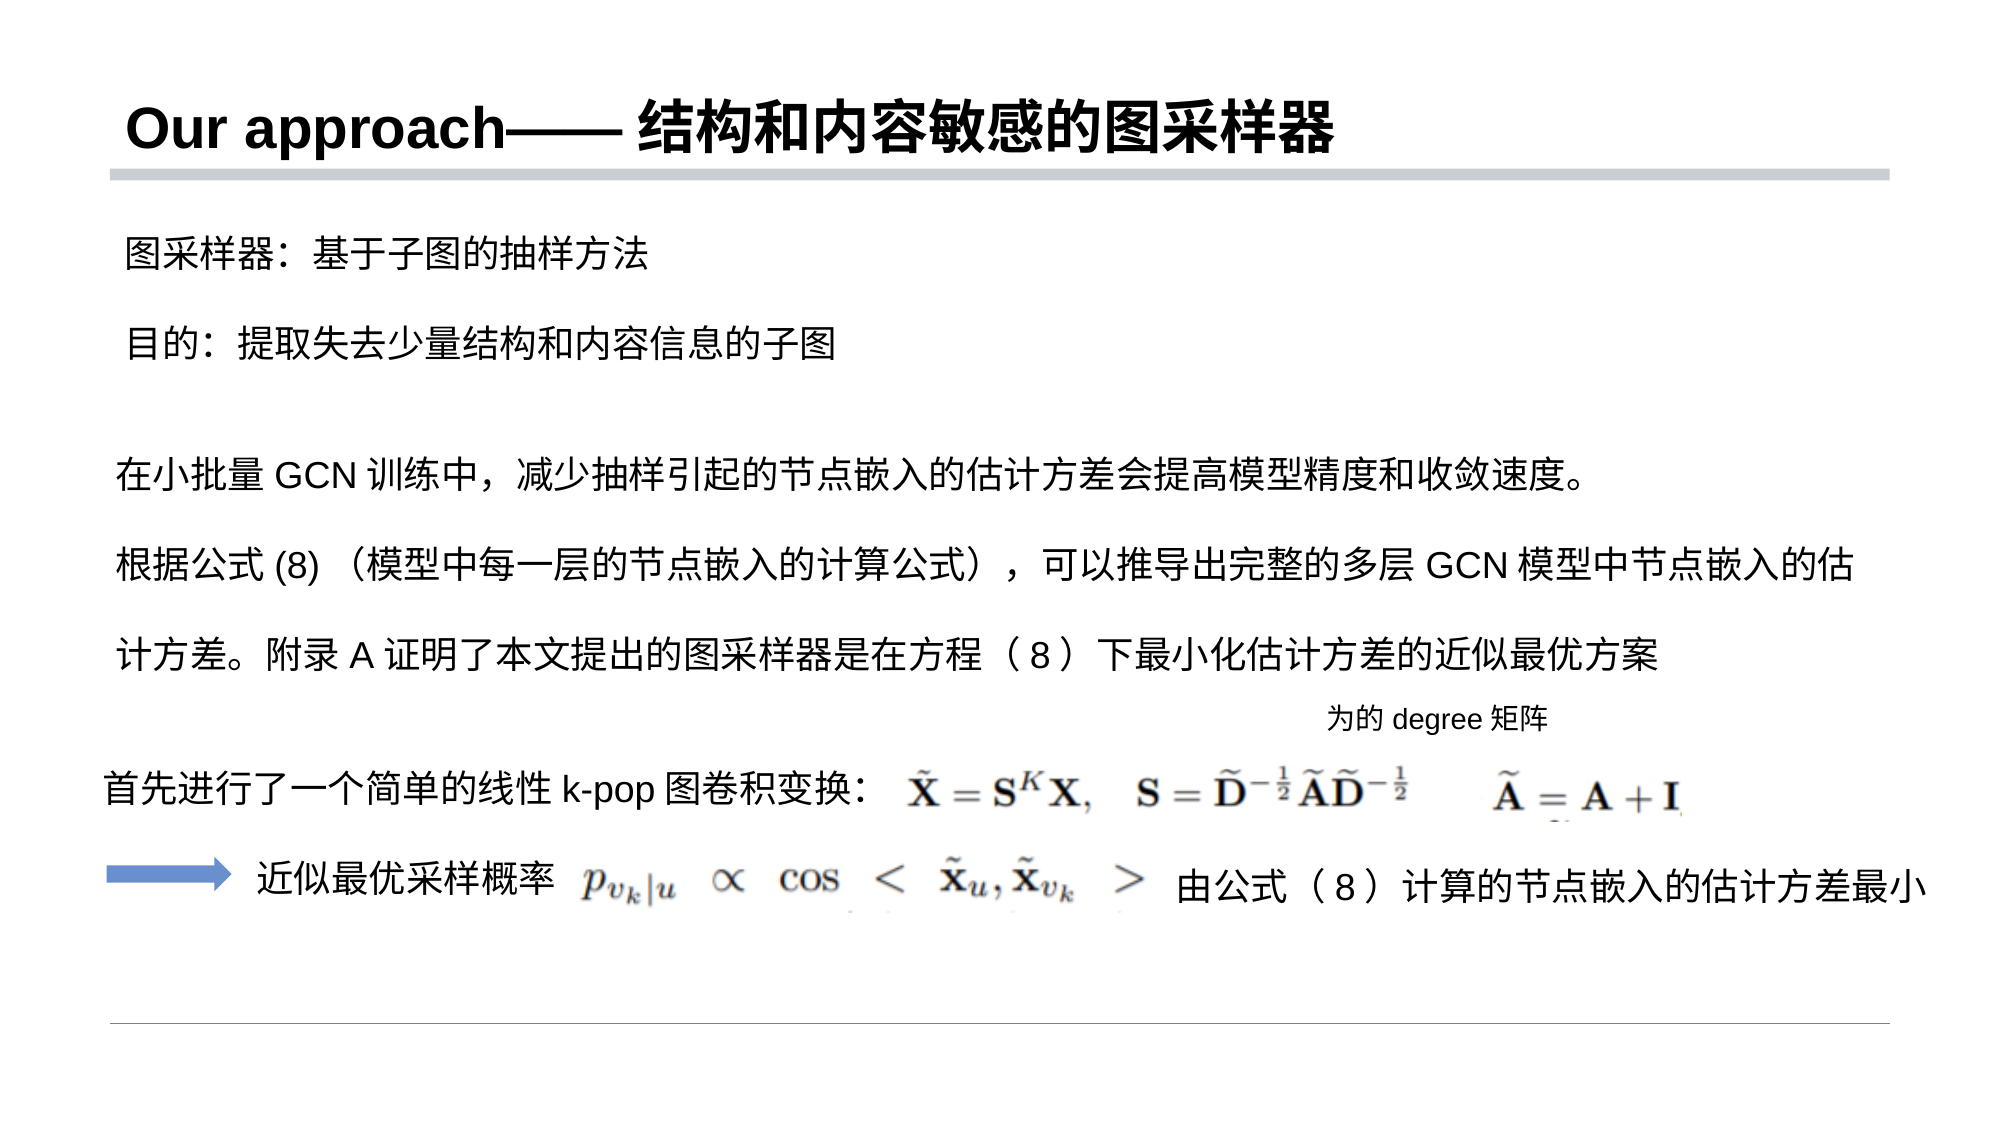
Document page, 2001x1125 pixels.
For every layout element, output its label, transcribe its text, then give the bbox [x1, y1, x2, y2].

title Our approach——结构和内容敏感的图采样器 [109, 0, 1890, 169]
text_box 图采样器：基于子图的抽样方法 目的：提取失去少量结构和内容信息的子图 [109, 177, 1335, 373]
text_box 在小批量GCN训练中，减少抽样引起的节点嵌入的估计方差会提高模型精度和收敛速度。 根据公式(8)（模型中每一层的节点嵌入的计算公式），可以推导出完整的多层GCN模型中节点嵌入的估计方差。附录A证明了本文提出的图采样器是在方程（8）下最小化估计方差的近似最优方案 [100, 398, 1899, 684]
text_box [88, 742, 2000, 917]
